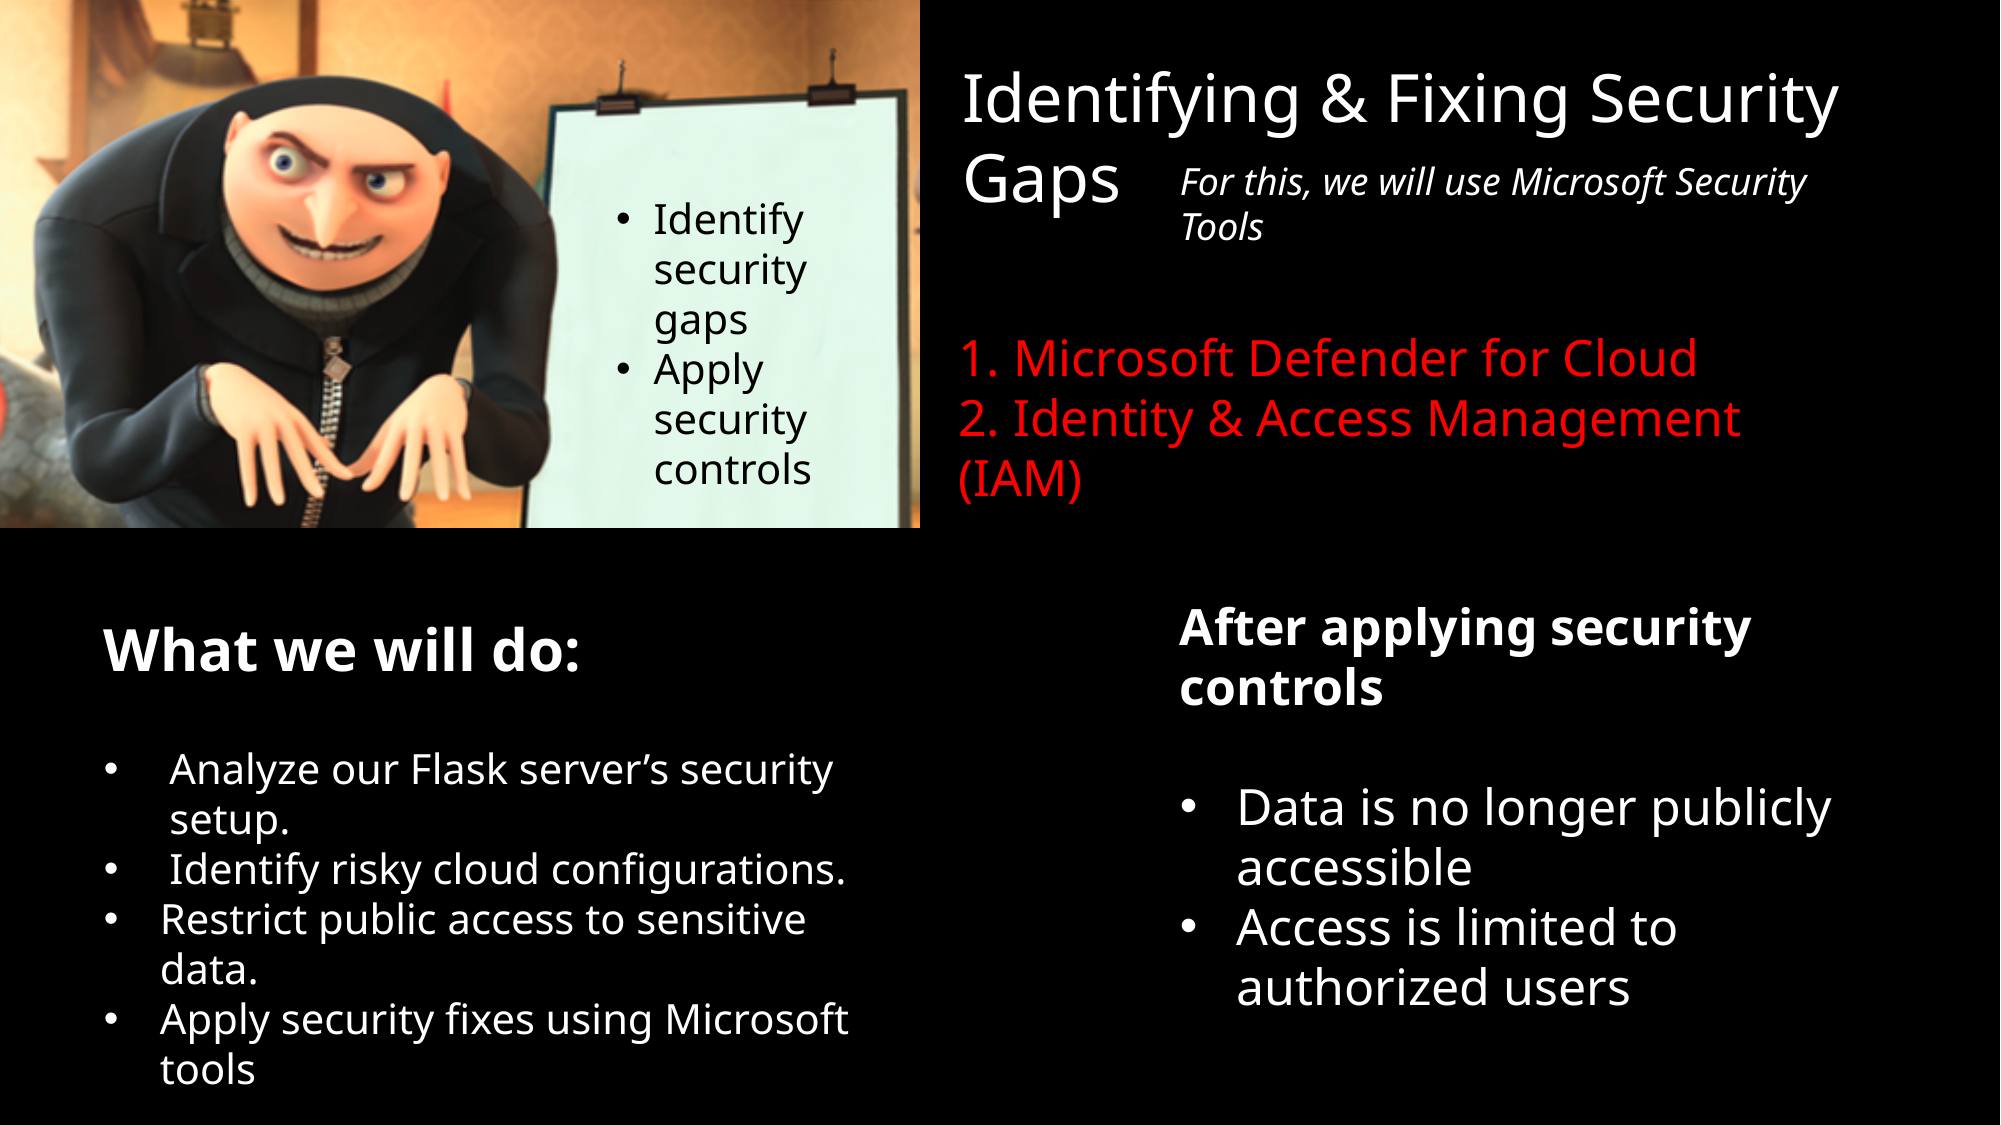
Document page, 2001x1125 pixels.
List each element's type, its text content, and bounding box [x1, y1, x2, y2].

text_box 1. Microsoft Defender for Cloud 2. Identity & Access Management (IAM) [958, 326, 1857, 507]
text_box For this, we will use Microsoft Security Tools [1165, 150, 1869, 255]
text_box After applying security controls Data is no longer publicly accessible Access is limited to authorized users [1165, 587, 1850, 1023]
text_box What we will do: Analyze our Flask server’s security setup. Identify risky cloud configurations. Restrict public access to sensitive data. Apply security fixes using Microsoft tools [89, 605, 896, 1101]
text_box Identifying & Fixing Security Gaps [947, 48, 1867, 224]
picture [0, 0, 920, 528]
